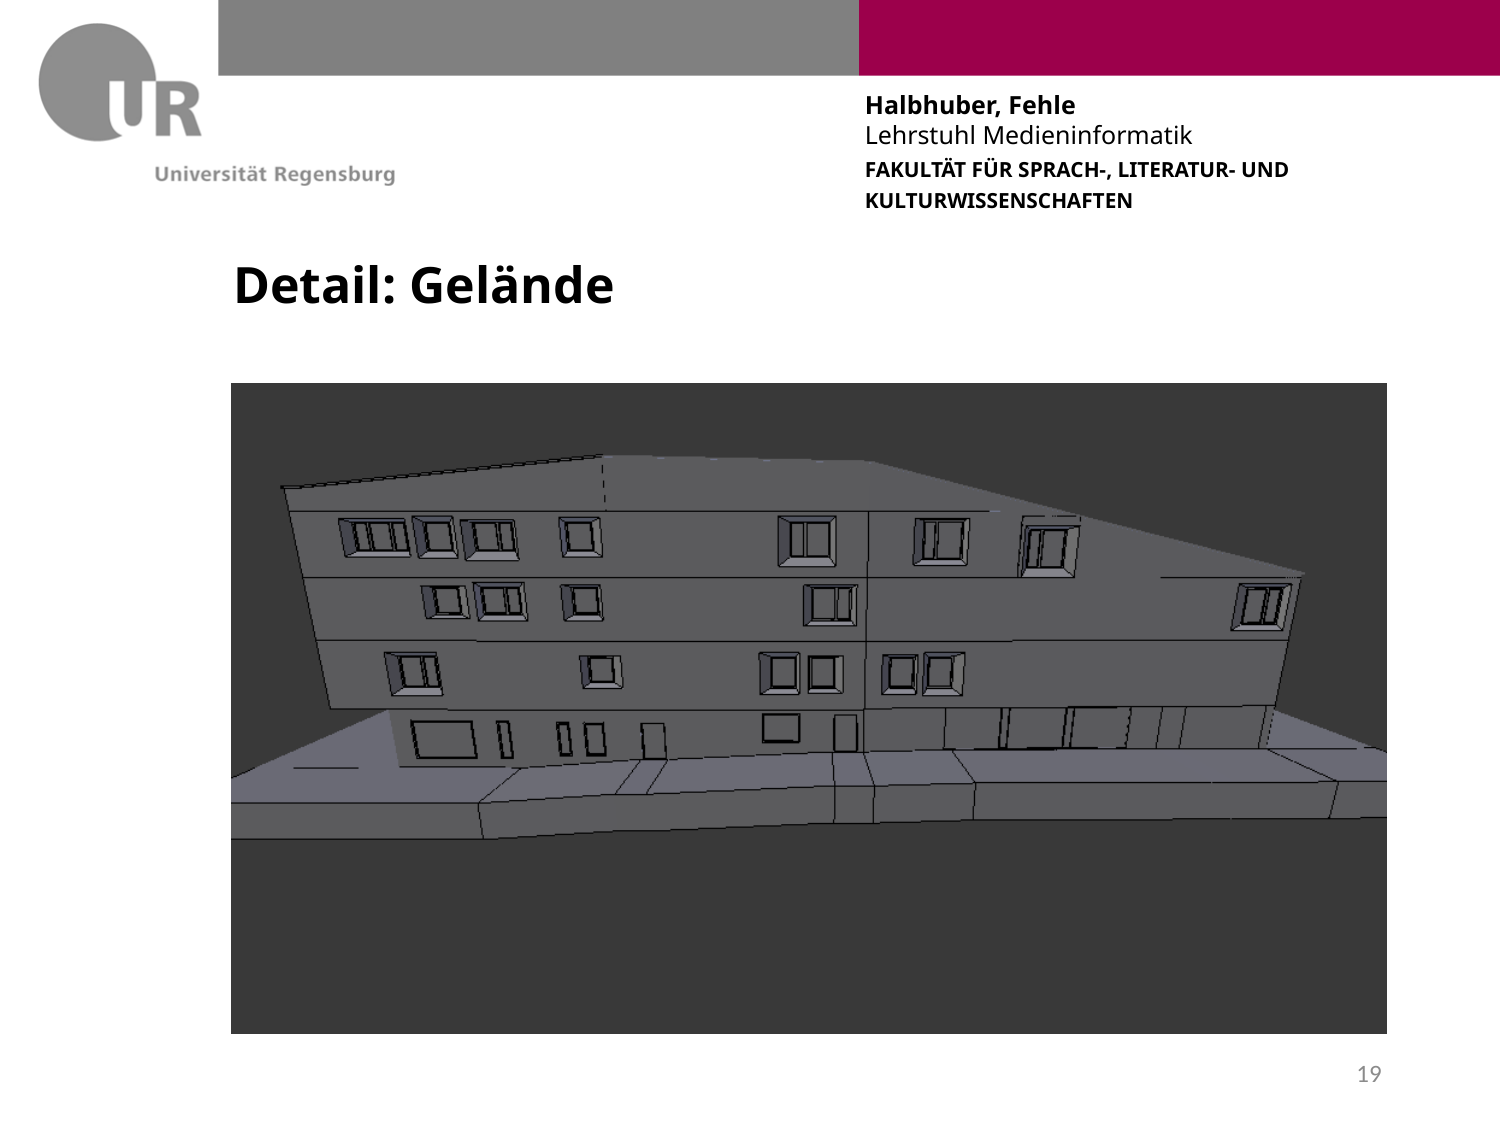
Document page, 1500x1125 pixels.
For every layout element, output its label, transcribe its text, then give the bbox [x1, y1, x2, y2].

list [231, 383, 1387, 1034]
picture [17, 18, 419, 209]
slide_number 19 [1059, 1042, 1397, 1103]
title Detail: Gelände [218, 246, 1398, 361]
